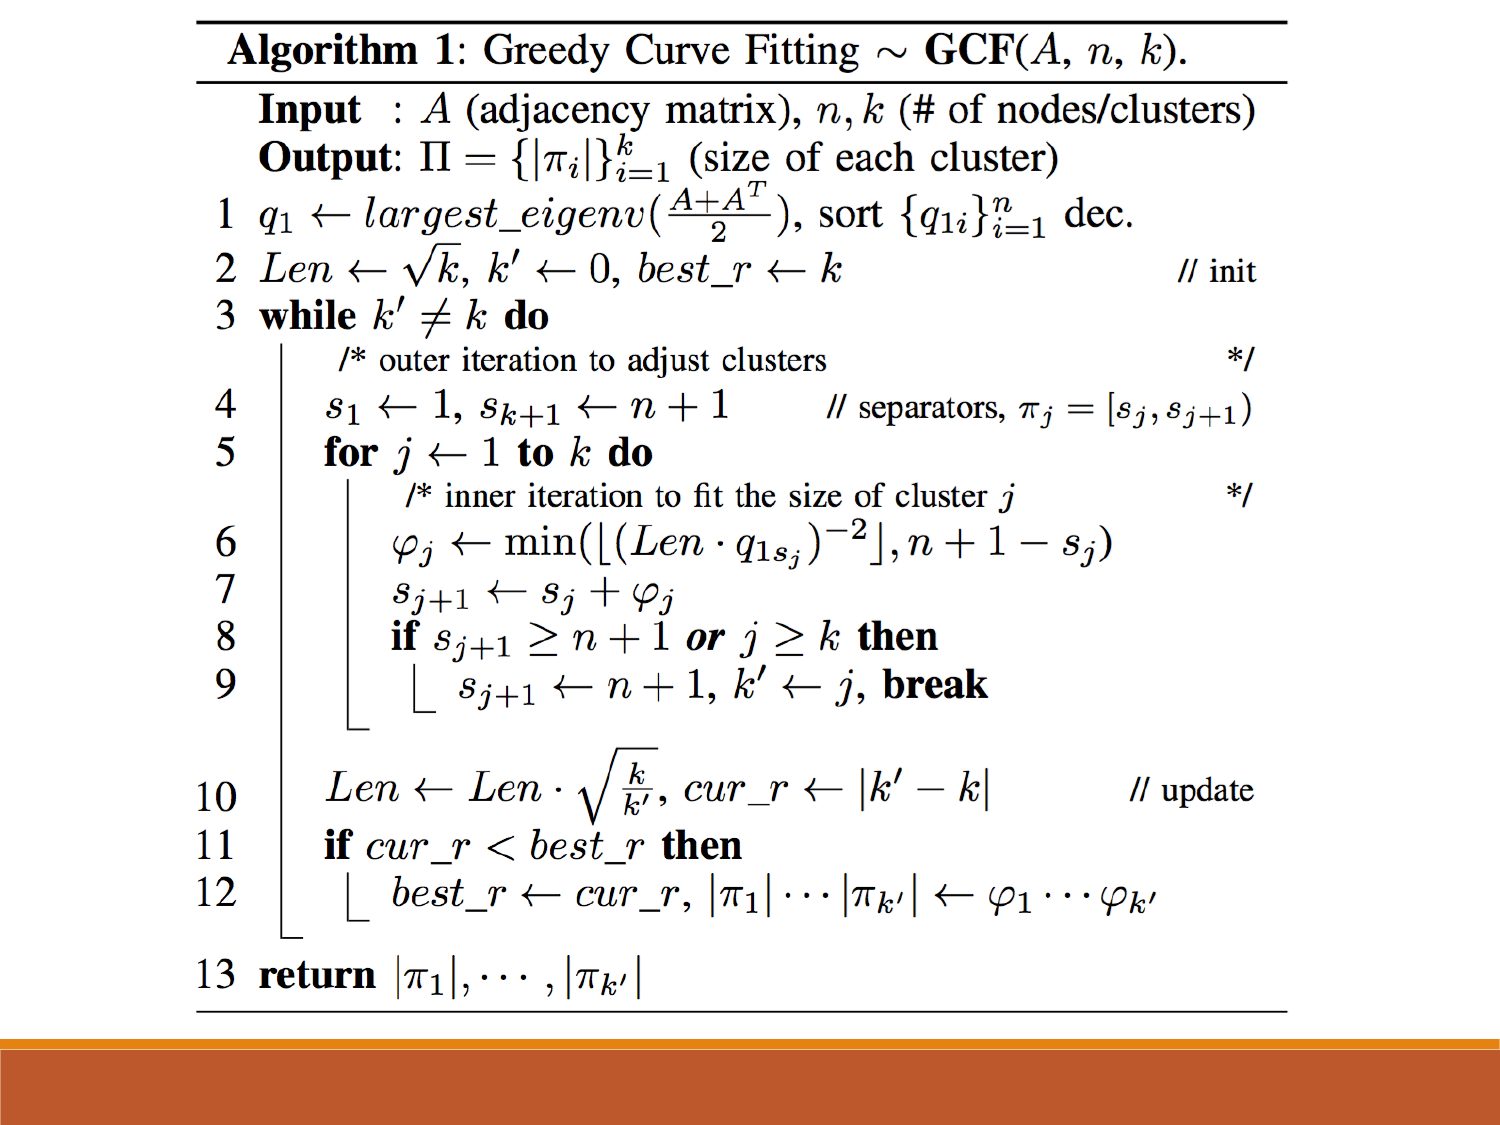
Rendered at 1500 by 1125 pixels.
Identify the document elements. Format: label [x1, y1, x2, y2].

picture [171, 0, 1307, 1035]
